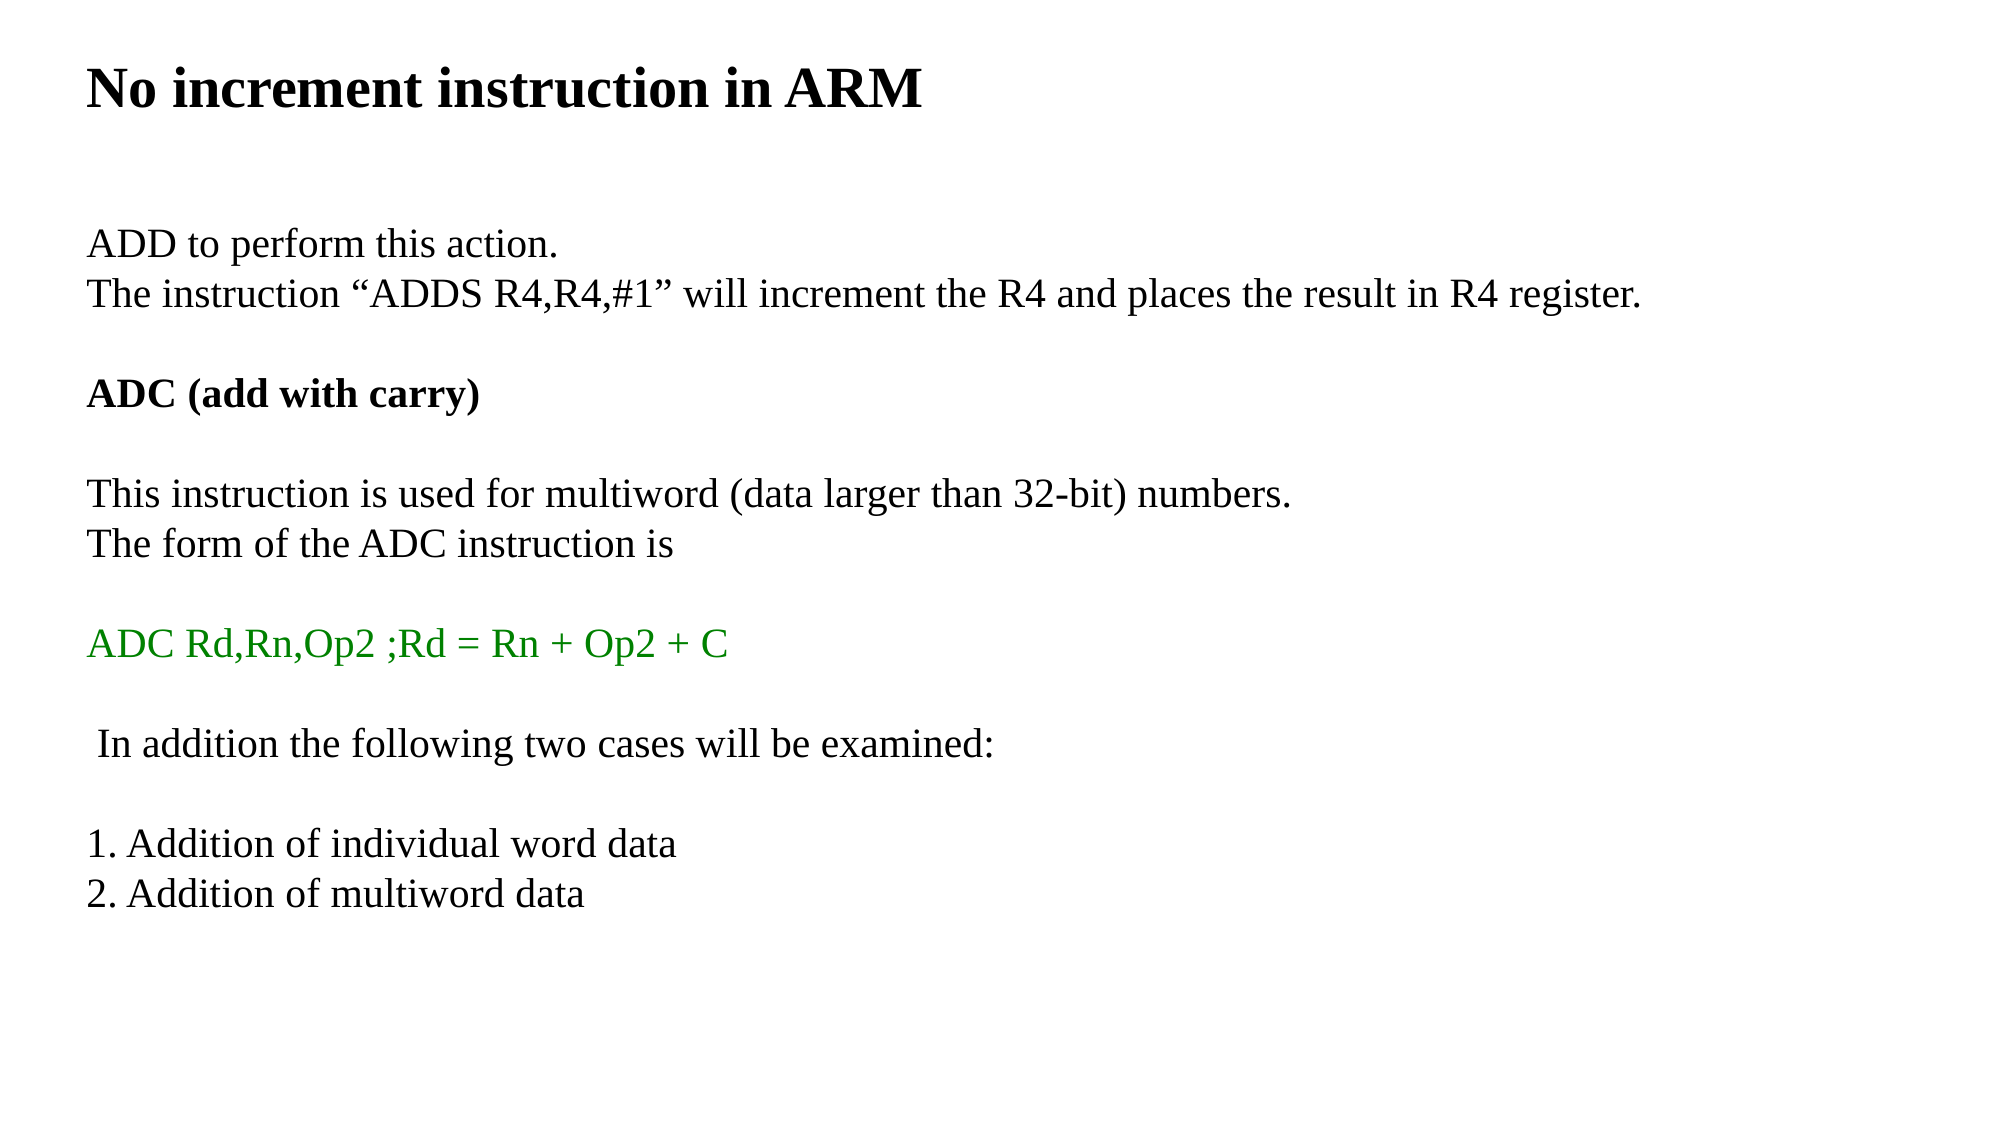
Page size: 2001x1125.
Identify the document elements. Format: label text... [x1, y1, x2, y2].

text_box ADD to perform this action. The instruction “ADDS R4,R4,#1” will increment the R4 and places the result in R4 register. ADC (add with carry) This instruction is used for multiword (data larger than 32-bit) numbers. The form of the ADC instruction is ADC Rd,Rn,Op2 ;Rd = Rn + Op2 + C In addition the following two cases will be examined: 1. Addition of individual word data 2. Addition of multiword data [71, 207, 1916, 968]
text_box No increment instruction in ARM [71, 42, 1072, 127]
